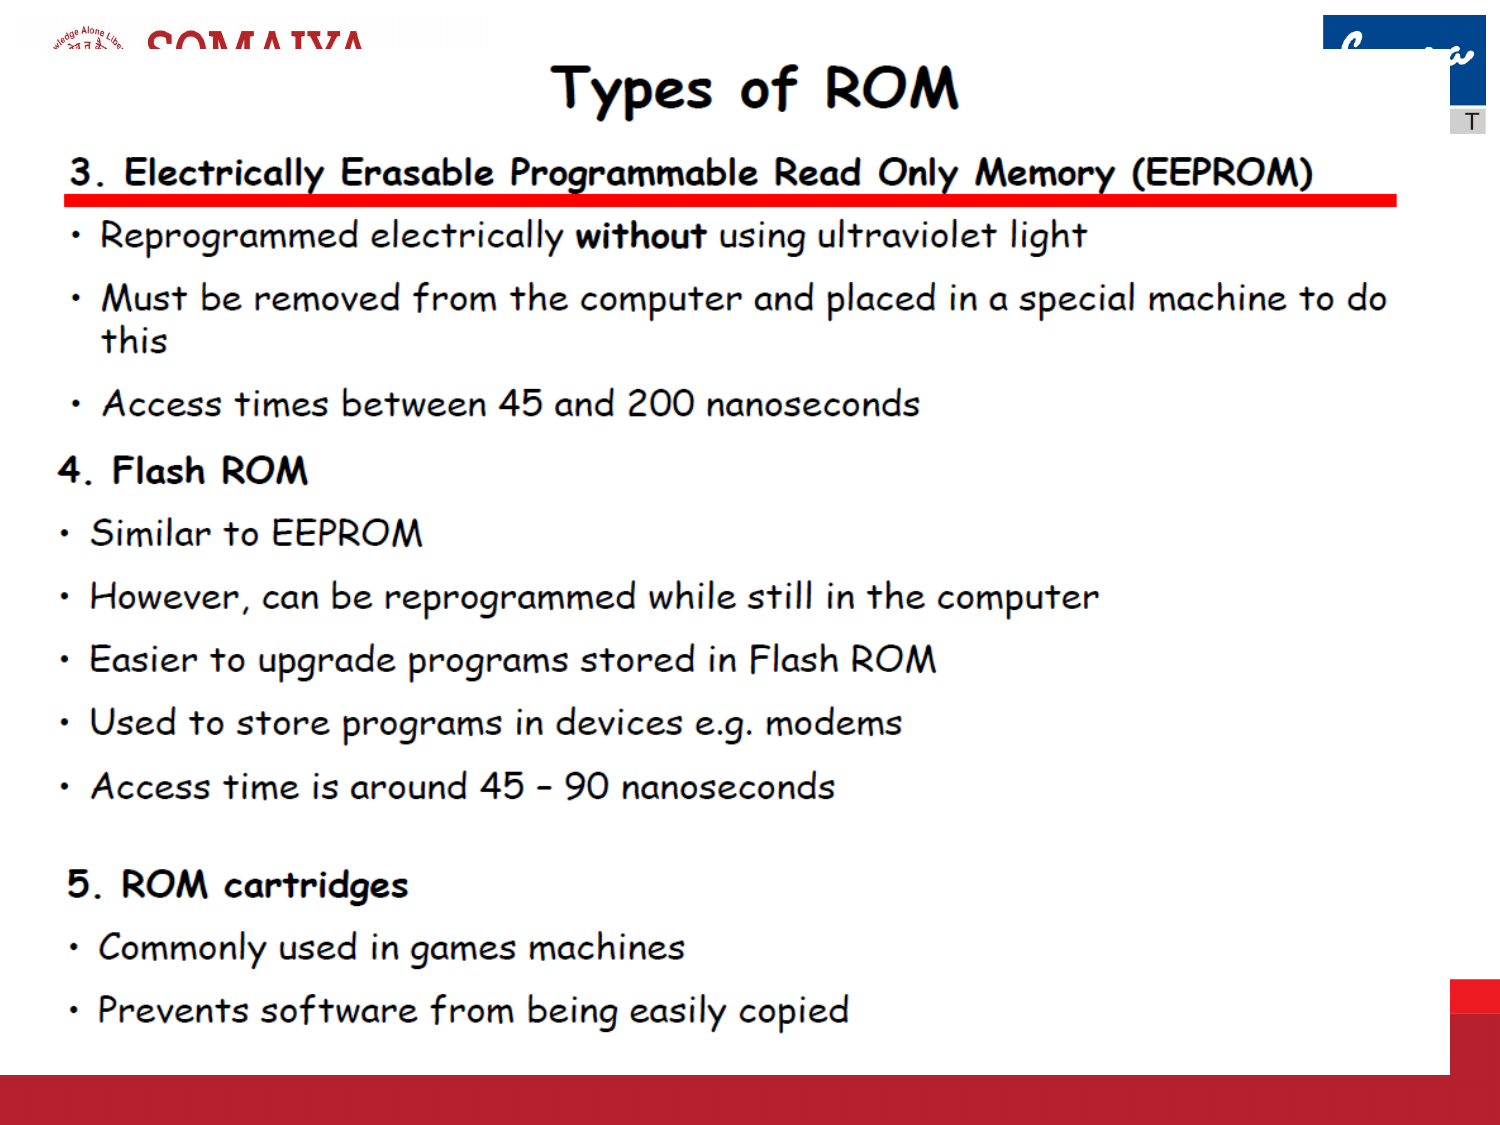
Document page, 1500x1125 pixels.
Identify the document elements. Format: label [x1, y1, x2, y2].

picture [0, 980, 1500, 1125]
picture [1323, 15, 1486, 134]
list [0, 49, 1450, 1076]
picture [22, 15, 488, 49]
